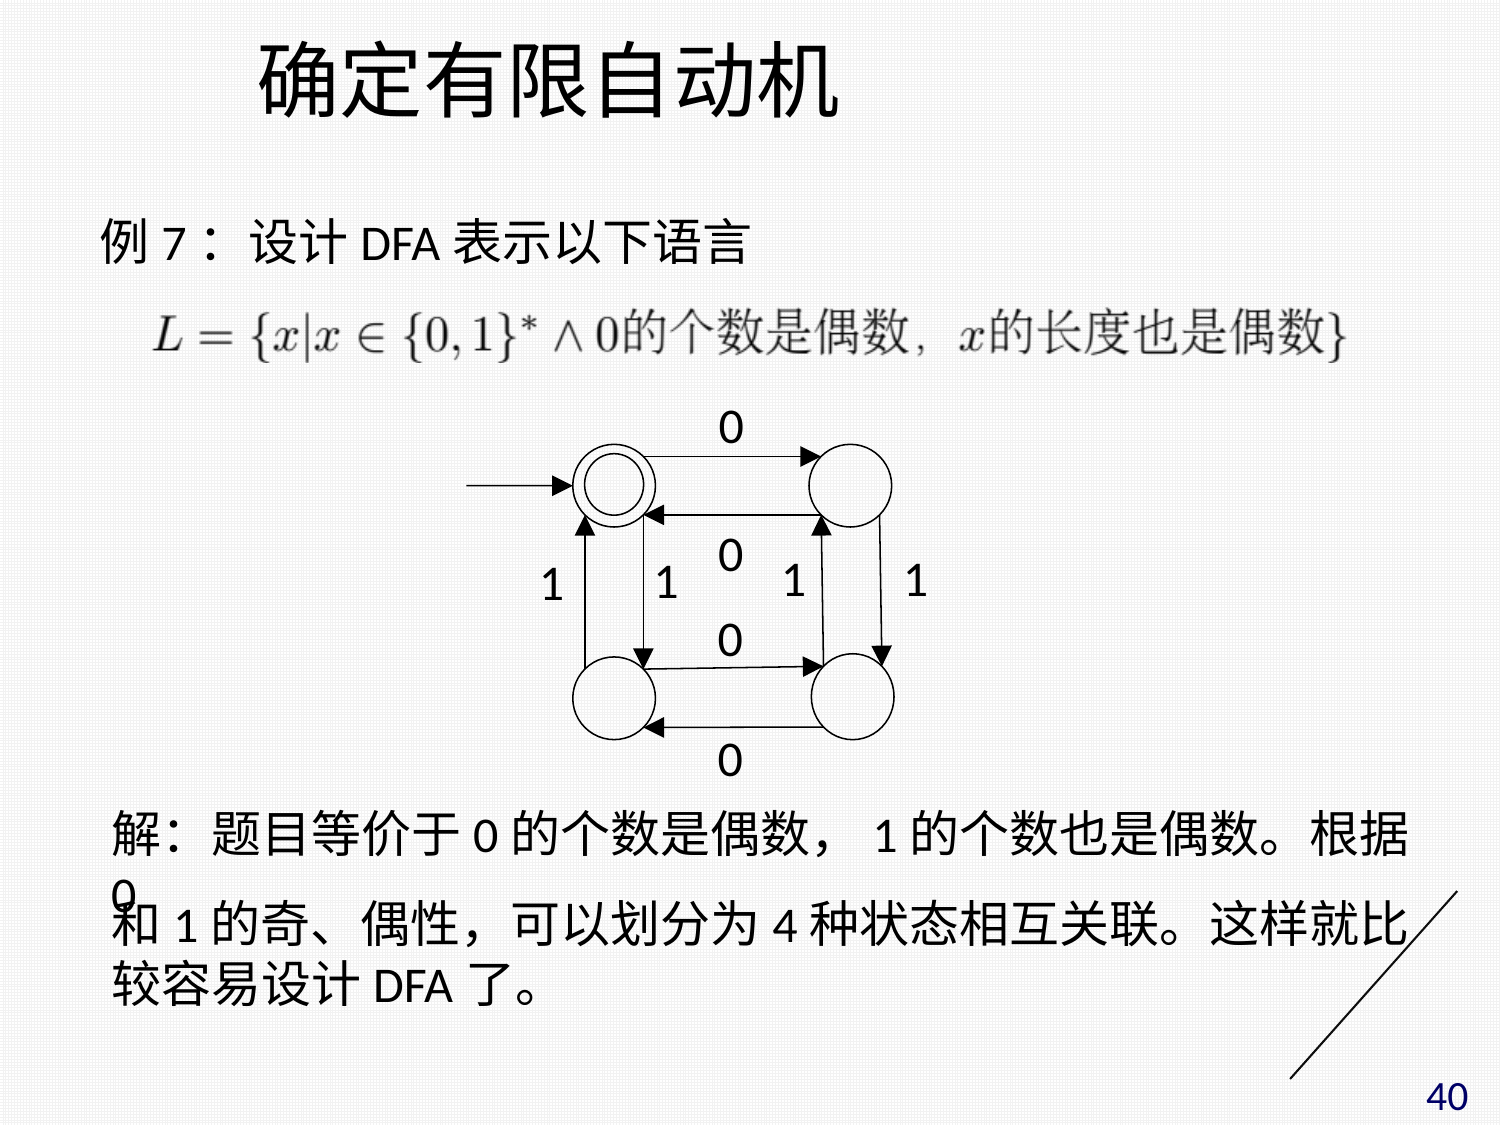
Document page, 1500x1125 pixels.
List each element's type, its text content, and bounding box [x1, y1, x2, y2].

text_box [96, 794, 1448, 1049]
text_box 40 [1411, 1061, 1500, 1125]
text_box 例7：设计DFA表示以下语言 [84, 202, 1436, 278]
picture [52, 305, 1448, 363]
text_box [466, 386, 948, 793]
text_box 确定有限自动机 [242, 32, 880, 137]
